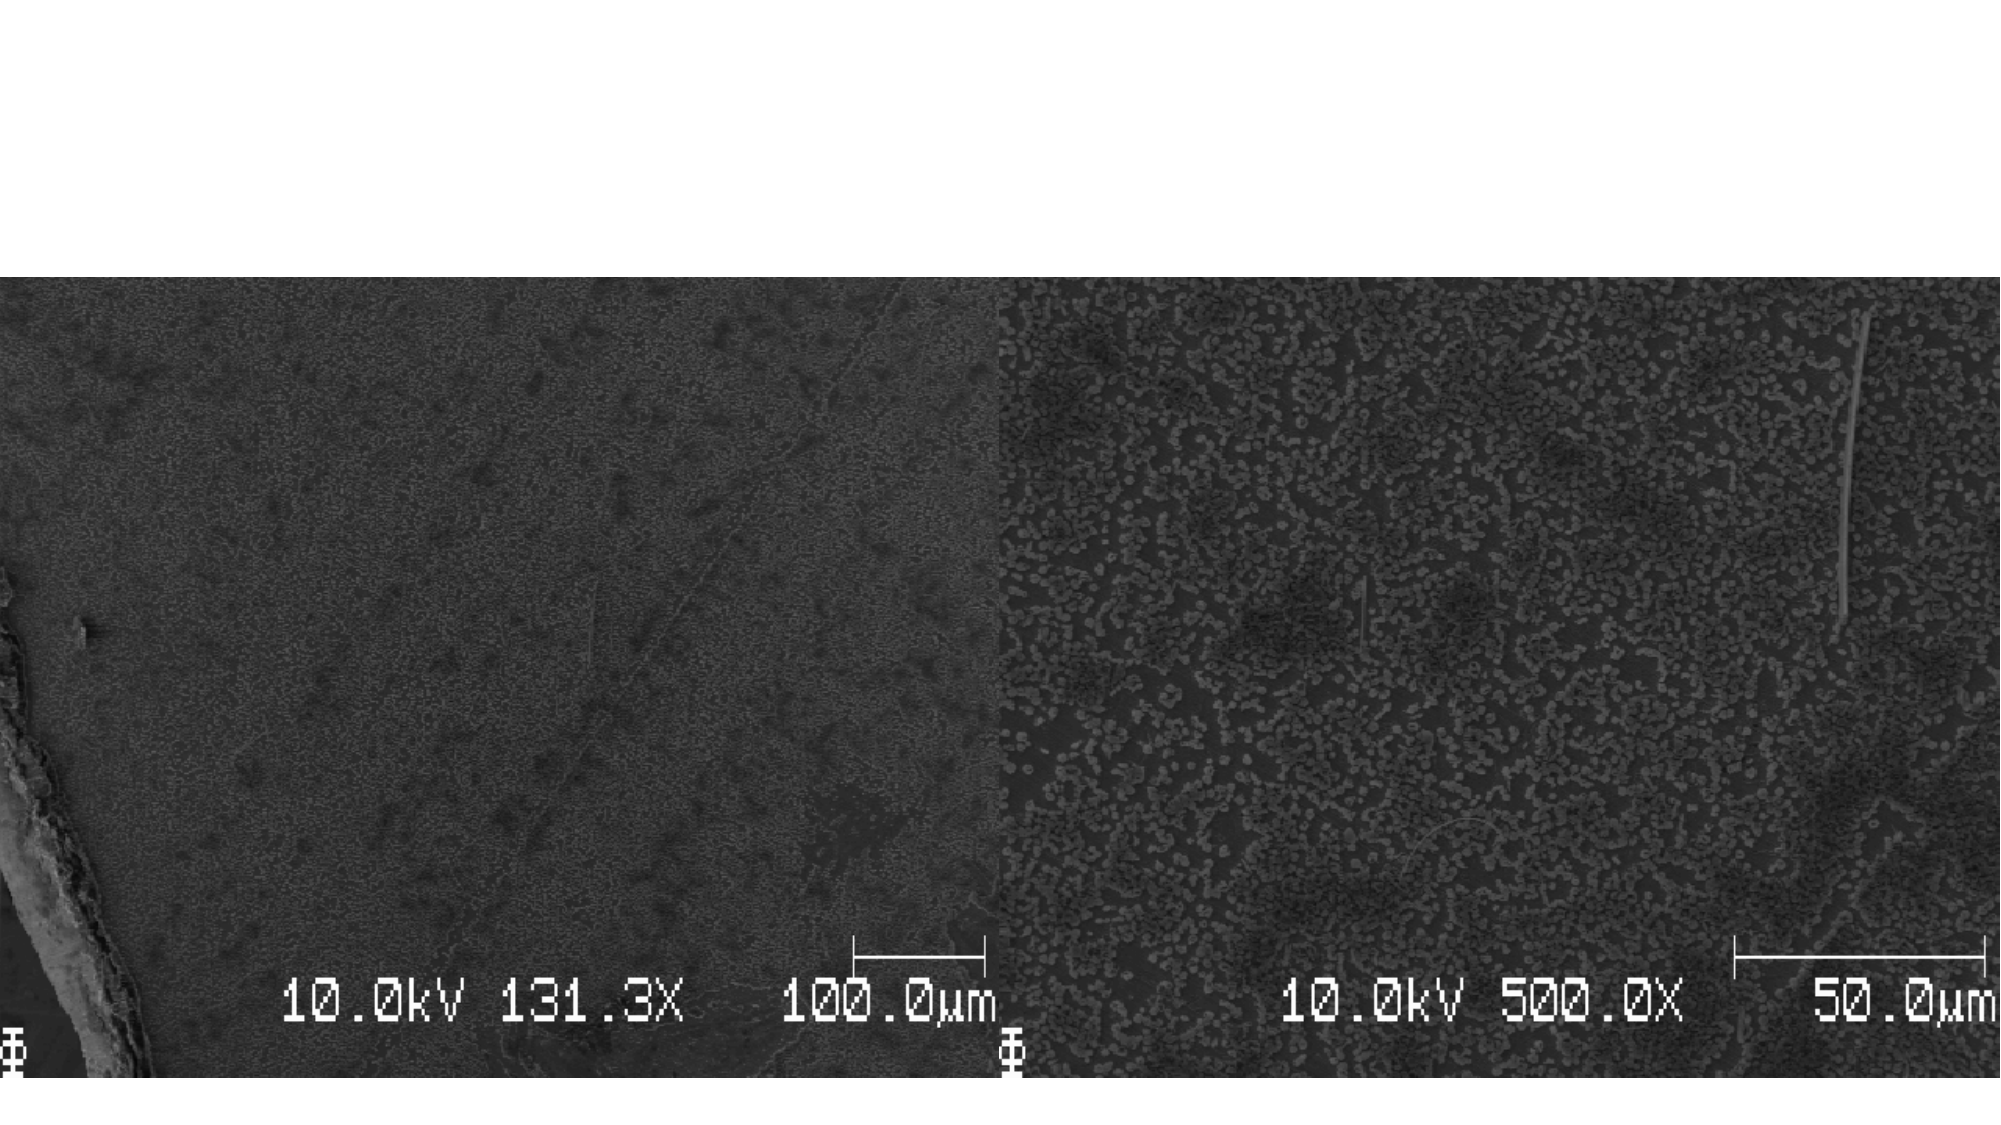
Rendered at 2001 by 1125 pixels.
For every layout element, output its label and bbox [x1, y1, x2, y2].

picture [0, 277, 2000, 1078]
